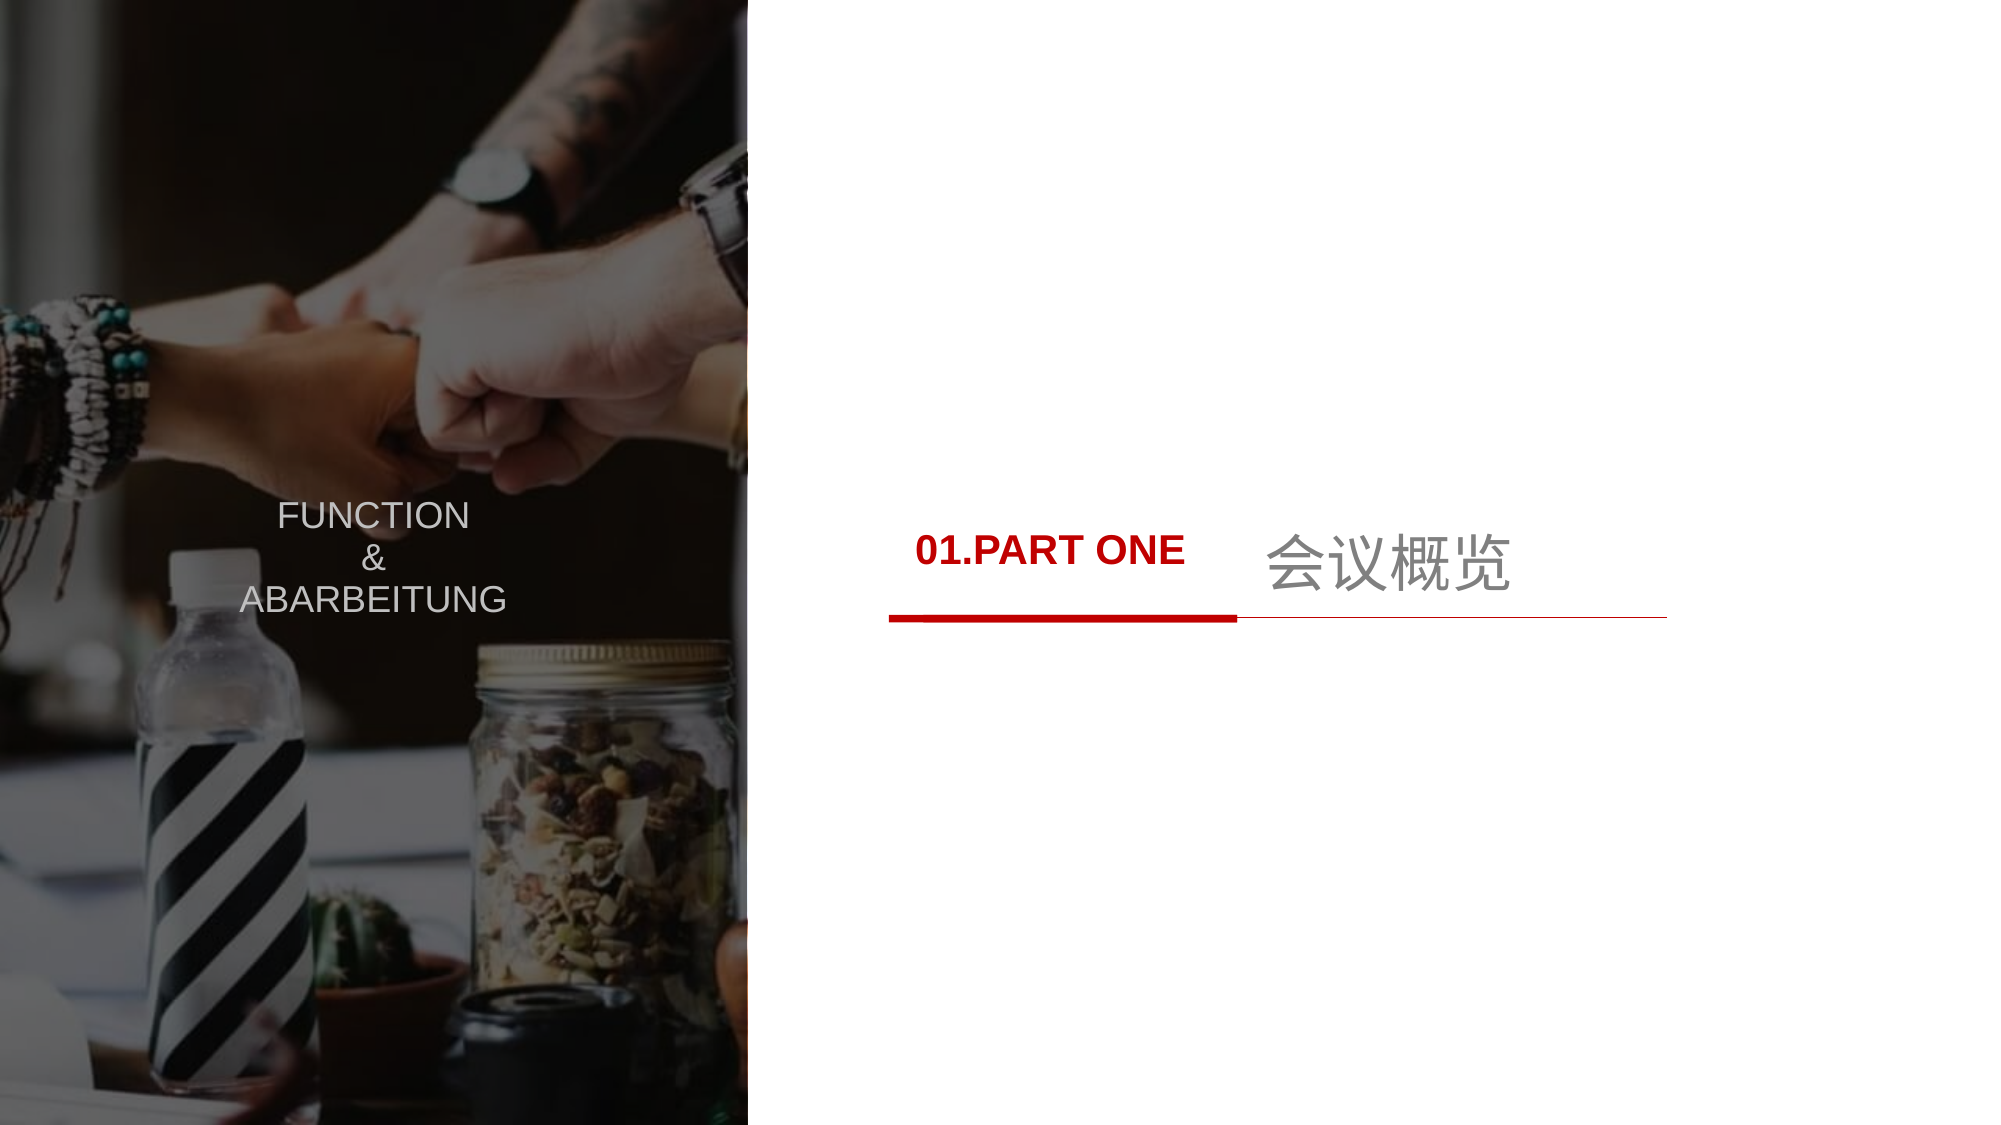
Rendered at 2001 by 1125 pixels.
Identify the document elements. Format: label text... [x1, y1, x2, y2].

title 会议概览 [1250, 514, 1681, 611]
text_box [0, 0, 748, 1125]
list 01.PART ONE [863, 523, 1238, 612]
text_box [922, 614, 1238, 623]
